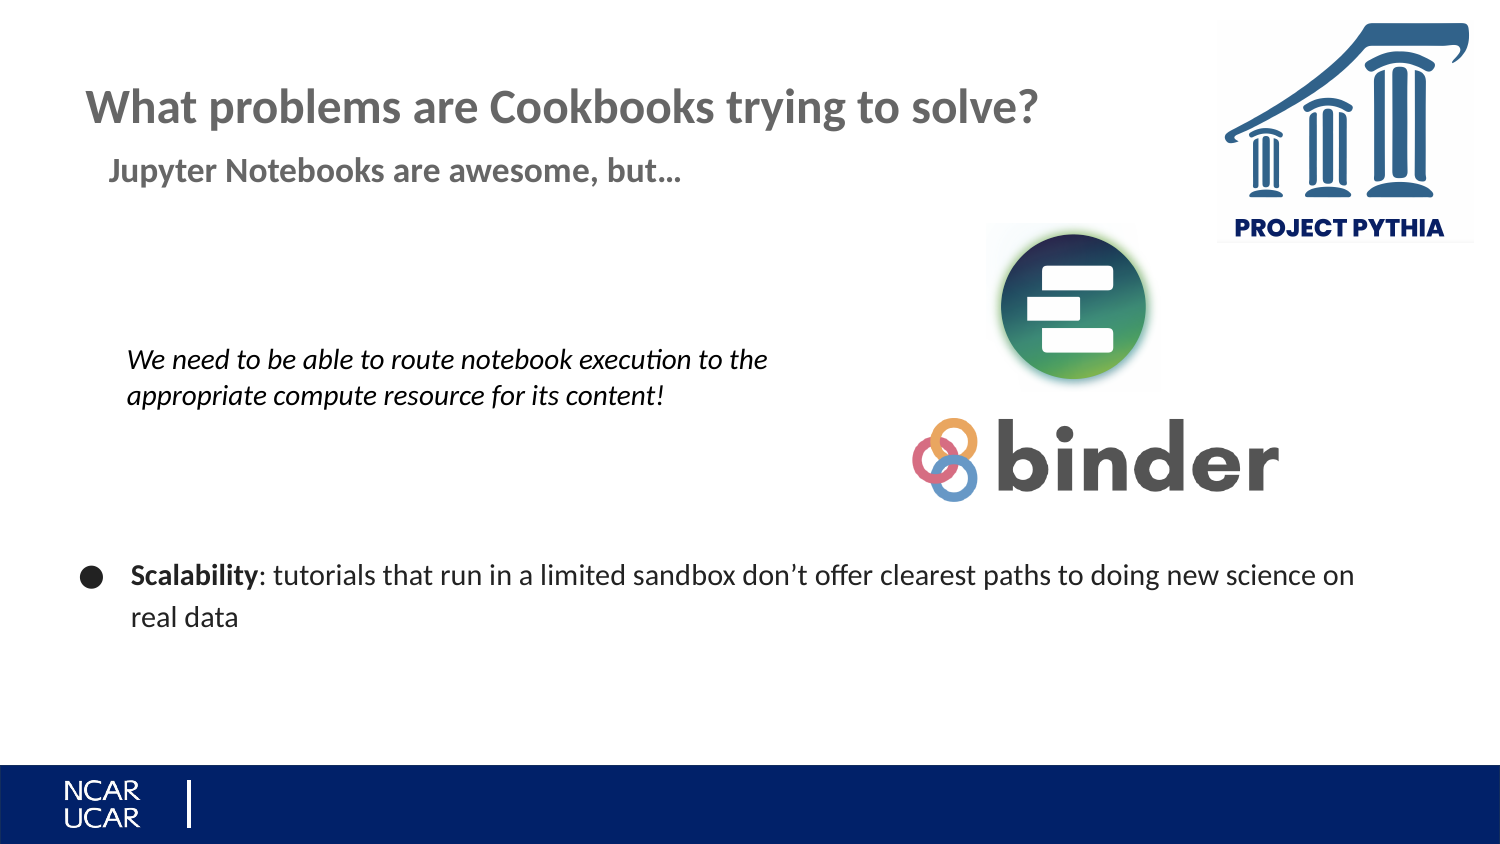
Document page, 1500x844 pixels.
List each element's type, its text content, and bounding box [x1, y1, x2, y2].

text_box We need to be able to route notebook execution to the appropriate compute resource for its content! [111, 325, 908, 426]
picture [986, 223, 1162, 393]
text_box Jupyter Notebooks are awesome, but… [93, 131, 1094, 205]
picture [65, 780, 141, 828]
picture [1216, 20, 1474, 244]
picture [907, 398, 1290, 519]
text_box Ambiguity: Jupyter notebooks don’t fully describe their own execution environment Obsolescence: most Notebooks found “in the wild” will not run and/or will not reproduce themselves Collaboration: Notebooks don’t play very well with GitHub pull requests Findable and Accessible: using Notebooks to share knowledge about scientific workflows requires an audience! Scalability: tutorials that run in a limited sandbox don’t offer clearest paths to doing new science on real data [40, 243, 1393, 672]
title What problems are Cookbooks trying to solve? [70, 33, 1211, 175]
